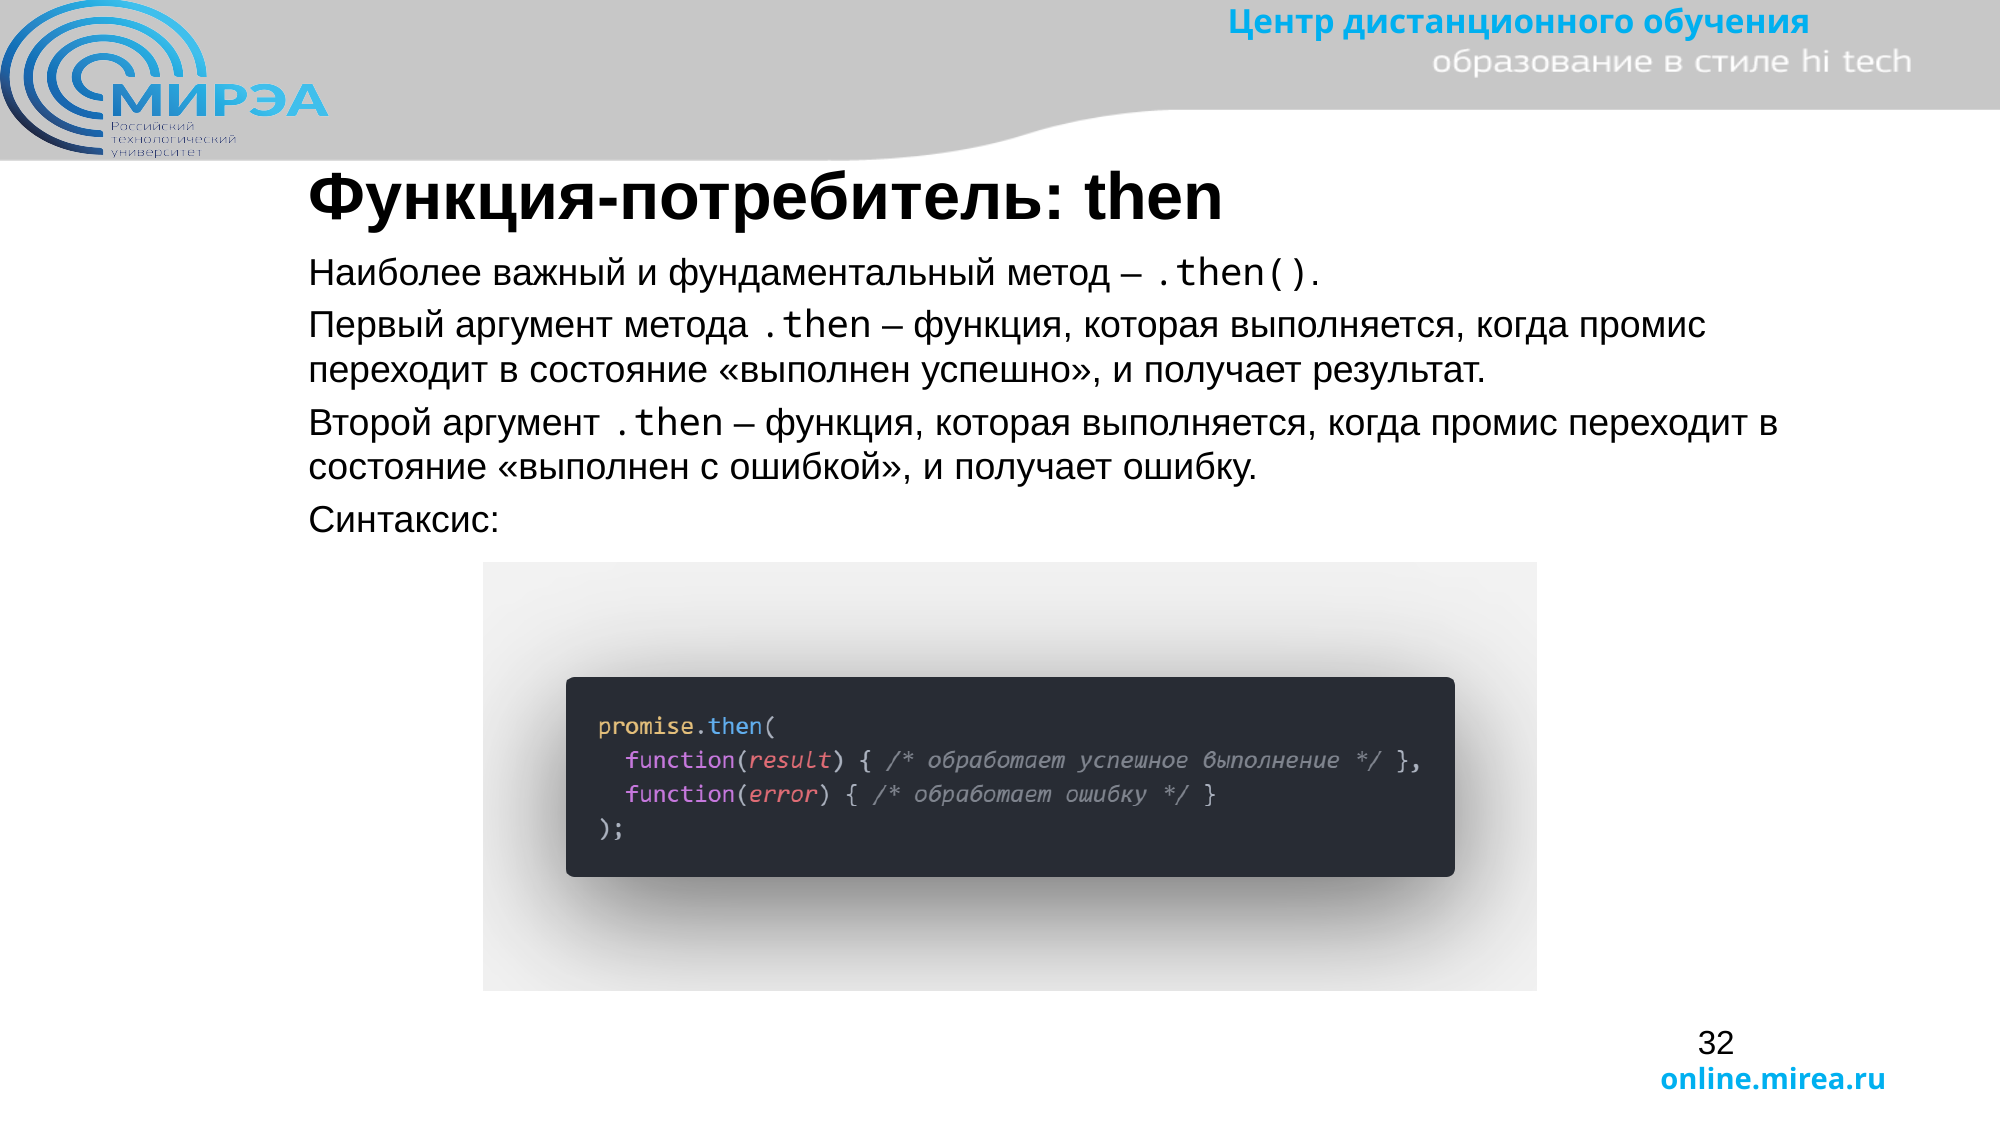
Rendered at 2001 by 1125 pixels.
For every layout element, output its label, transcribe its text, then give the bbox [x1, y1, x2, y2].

text_box Наиболее важный и фундаментальный метод – .then(). Первый аргумент метода .then – функция, которая выполняется, когда промис переходит в состояние «выполнен успешно», и получает результат. Второй аргумент .then – функция, которая выполняется, когда промис переходит в состояние «выполнен с ошибкой», и получает ошибку. Синтаксис: [293, 240, 1813, 557]
text_box Функция-потребитель: then [293, 145, 1794, 240]
text_box 32 [1400, 1013, 1750, 1058]
picture [483, 562, 1537, 991]
picture [0, 0, 329, 159]
